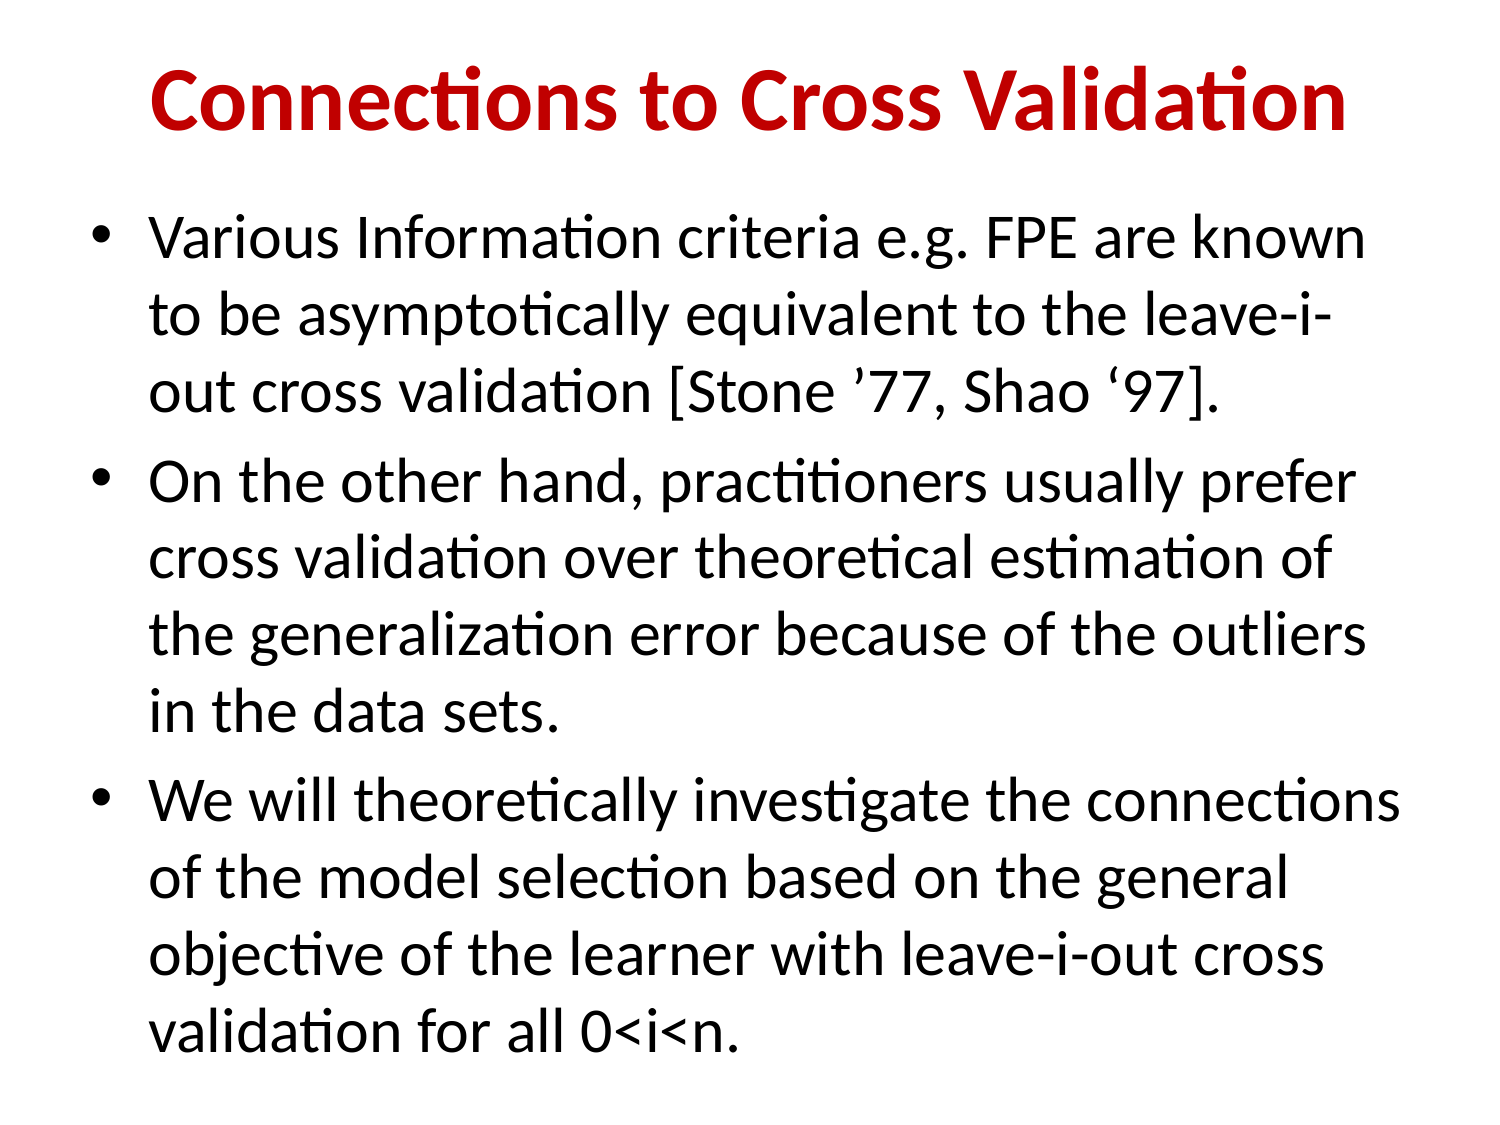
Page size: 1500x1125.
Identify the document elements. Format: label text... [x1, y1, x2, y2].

list Various Information criteria e.g. FPE are known to be asymptotically equivalent to the leave-i-out cross validation [Stone ’77, Shao ‘97]. On the other hand, practitioners usually prefer cross validation over theoretical estimation of the generalization error because of the outliers in the data sets. We will theoretically investigate the connections of the model selection based on the general objective of the learner with leave-i-out cross validation for all 0<i<n. [75, 187, 1425, 1084]
title Connections to Cross Validation [75, 0, 1425, 187]
